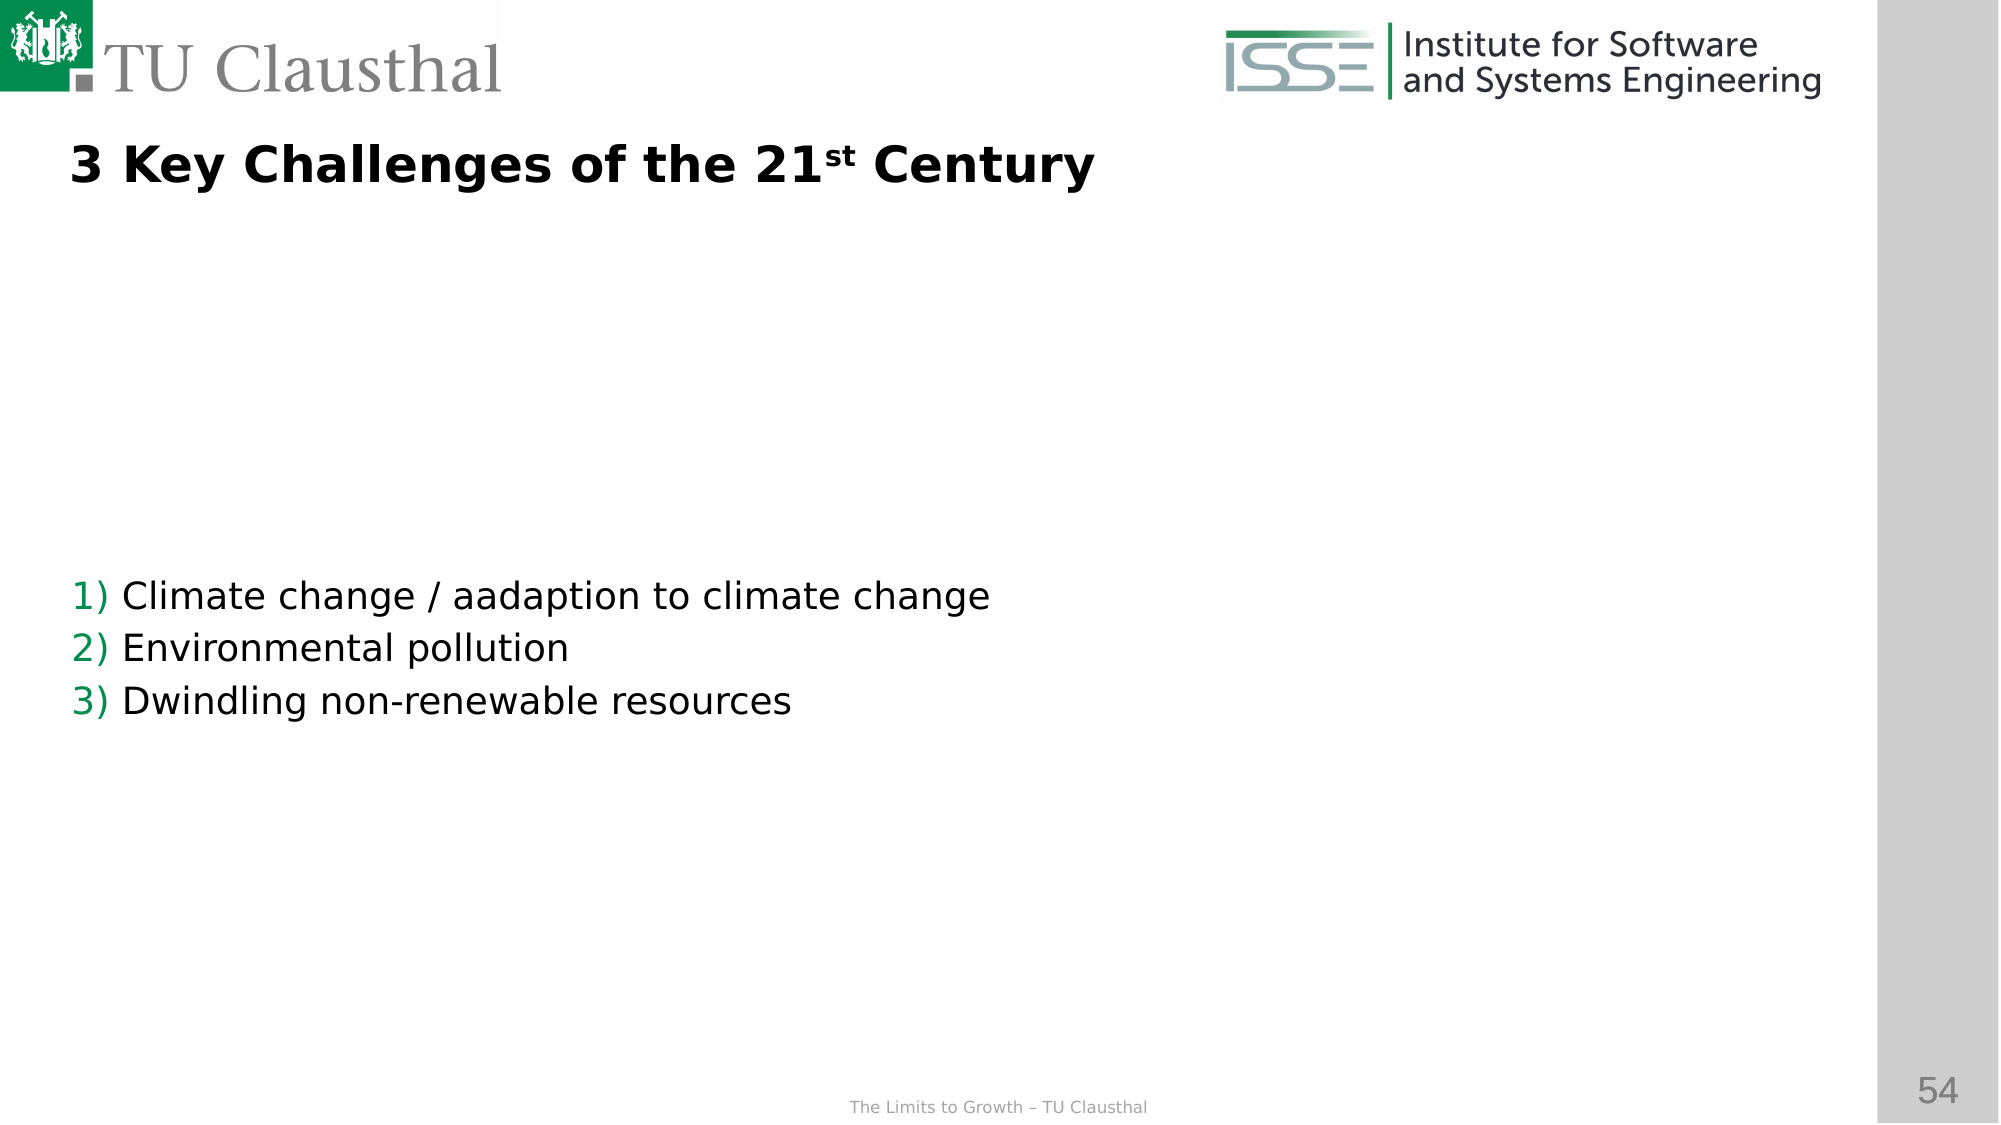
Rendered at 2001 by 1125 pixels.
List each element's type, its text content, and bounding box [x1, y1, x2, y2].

text_box Climate change / aadaption to climate change Environmental pollution Dwindling non-renewable resources [55, 208, 1818, 1034]
text_box [689, 118, 869, 174]
text_box 3 Key Challenges of the 21st Century [55, 125, 1818, 207]
picture [0, 0, 501, 92]
picture [1218, 22, 1826, 106]
